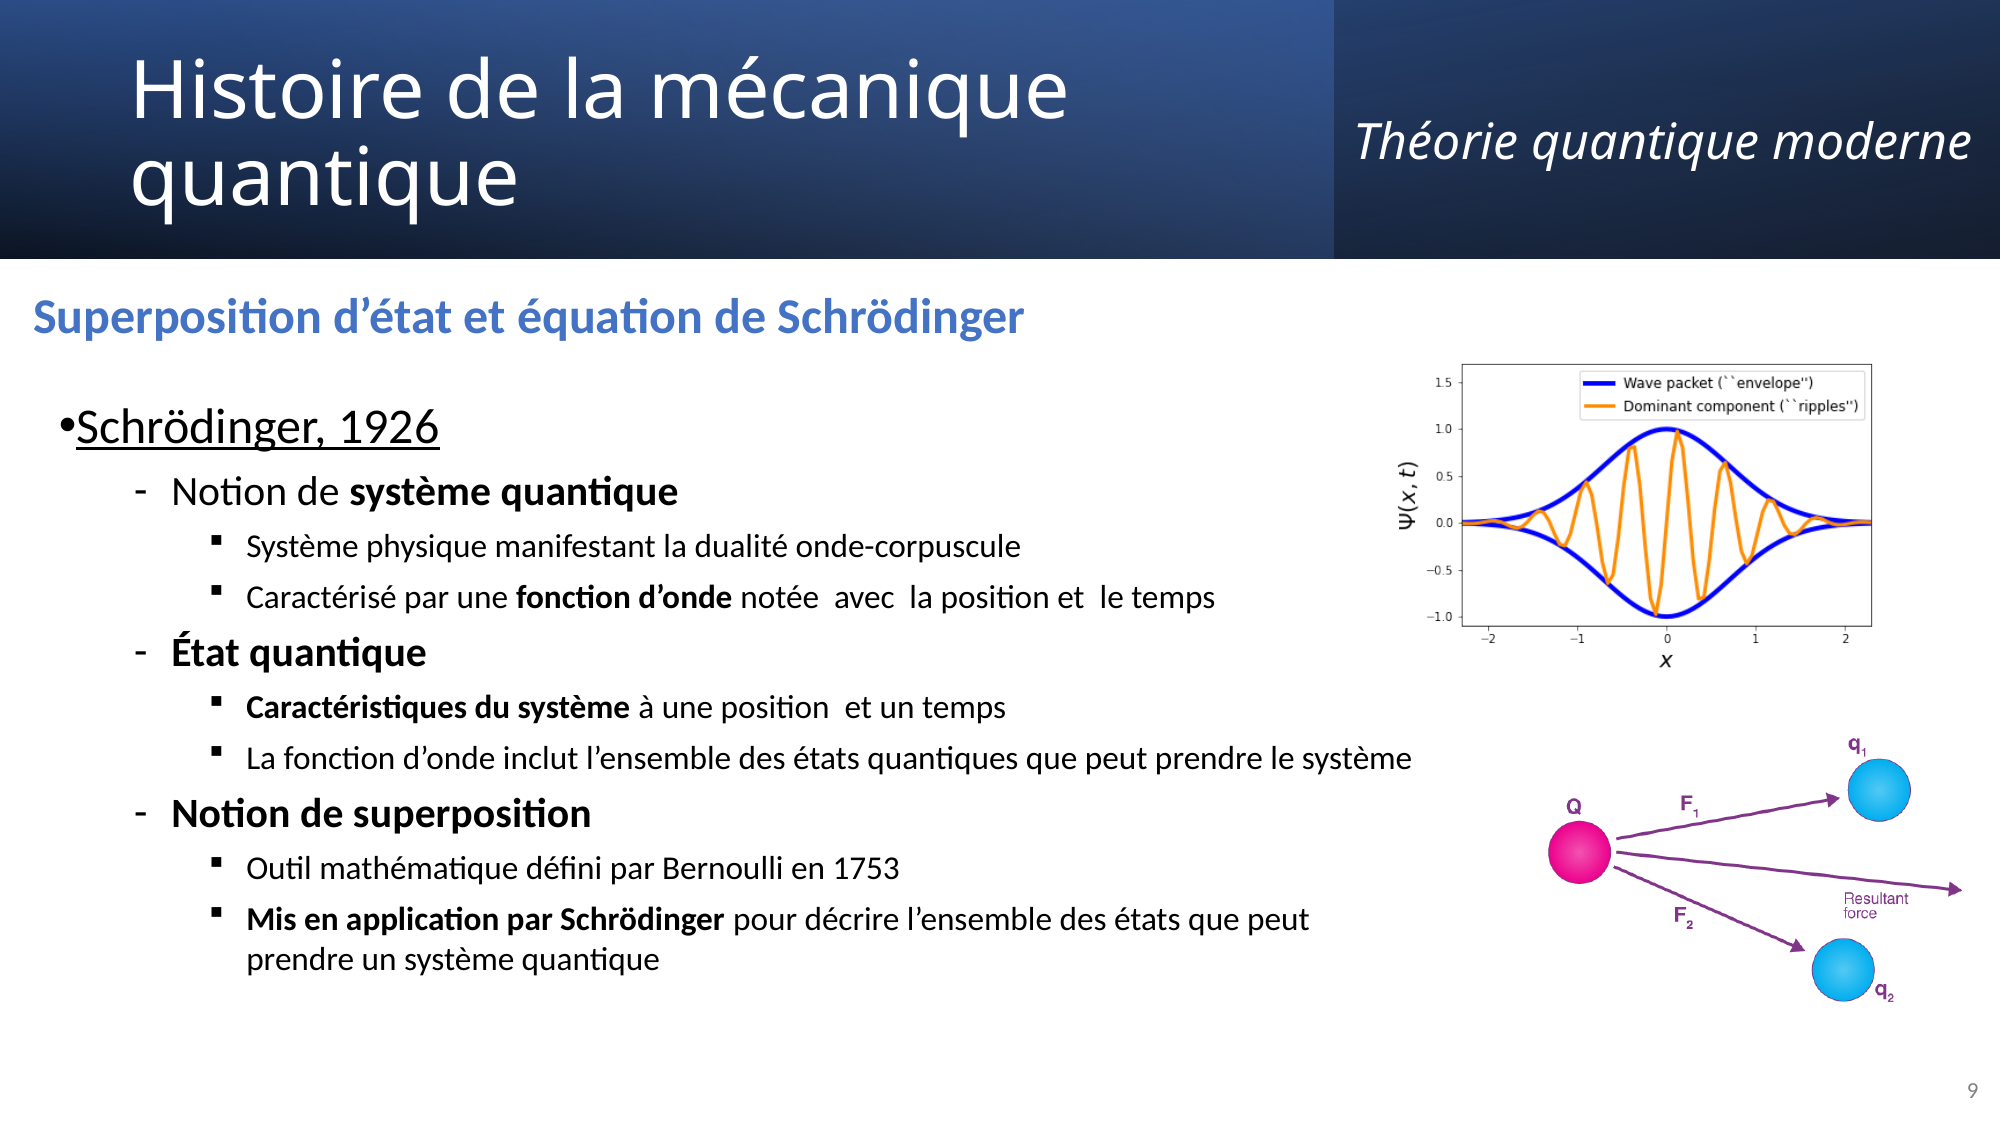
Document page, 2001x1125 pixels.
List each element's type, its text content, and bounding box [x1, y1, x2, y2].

text_box Superposition d’état et équation de Schrödinger [18, 276, 1069, 351]
text_box [0, 0, 2000, 259]
slide_number 9 [1920, 1058, 1994, 1119]
picture [1529, 735, 1967, 1024]
text_box [0, 260, 2000, 1125]
text_box Théorie quantique moderne [1333, 29, 1994, 258]
picture [1383, 351, 1884, 686]
title Histoire de la mécanique quantique [114, 40, 1274, 231]
